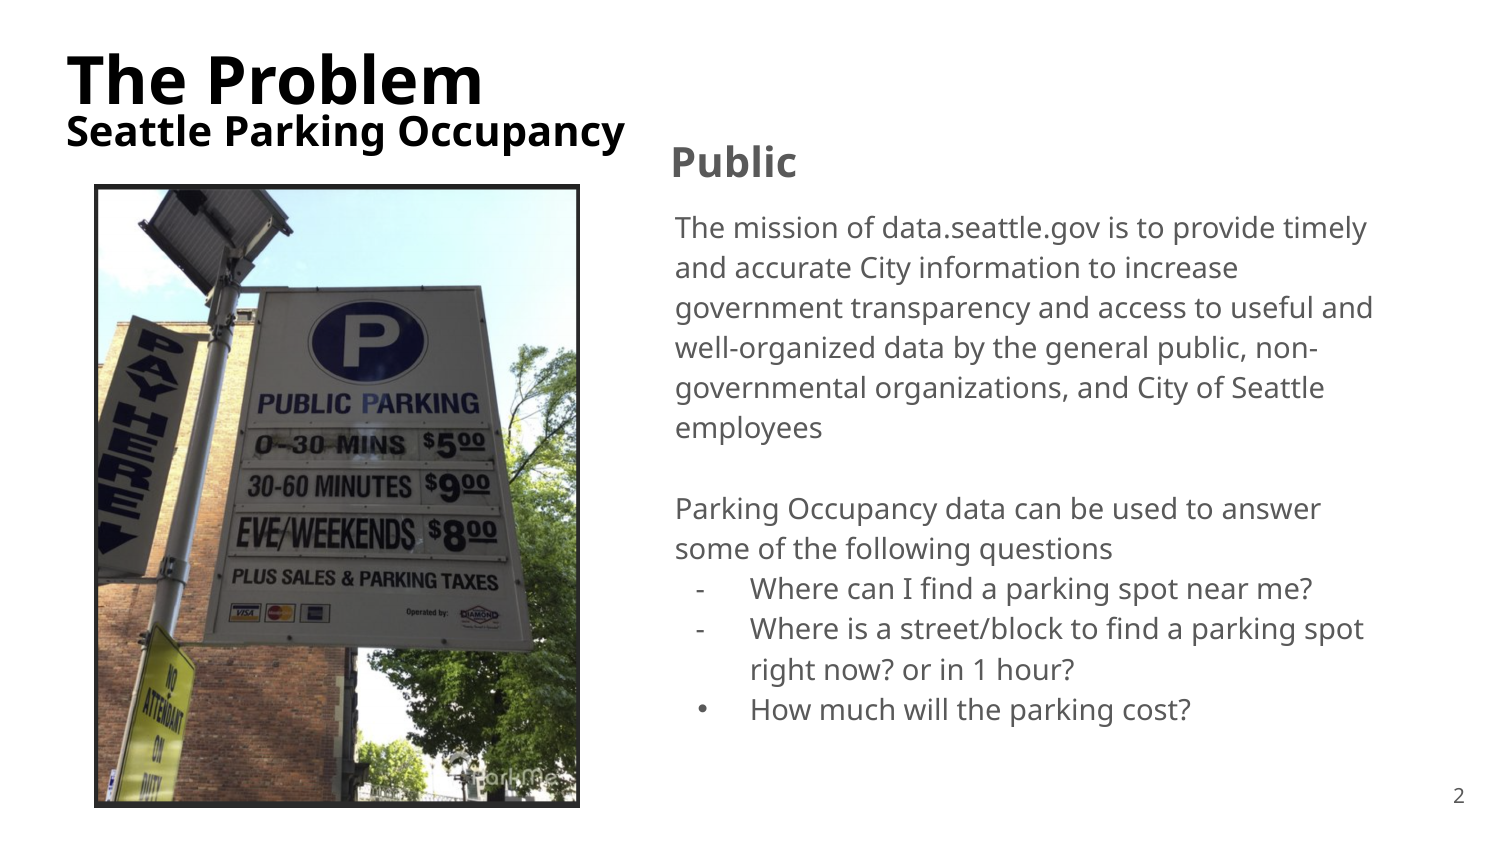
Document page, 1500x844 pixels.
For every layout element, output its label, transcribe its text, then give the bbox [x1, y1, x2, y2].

title Seattle Parking Occupancy [51, 90, 1449, 185]
list Public [655, 113, 1312, 168]
slide_number 2 [1389, 764, 1480, 830]
picture [94, 183, 580, 809]
list The mission of data.seattle.gov is to provide timely and accurate City information to increase government transparency and access to useful and well-organized data by the general public, non-governmental organizations, and City of Seattle employees Parking Occupancy data can be used to answer some of the following questions Where can I find a parking spot near me? Where is a street/block to find a parking spot right now? or in 1 hour? How much will the parking cost? [659, 188, 1410, 761]
title The Problem [51, 23, 1449, 90]
